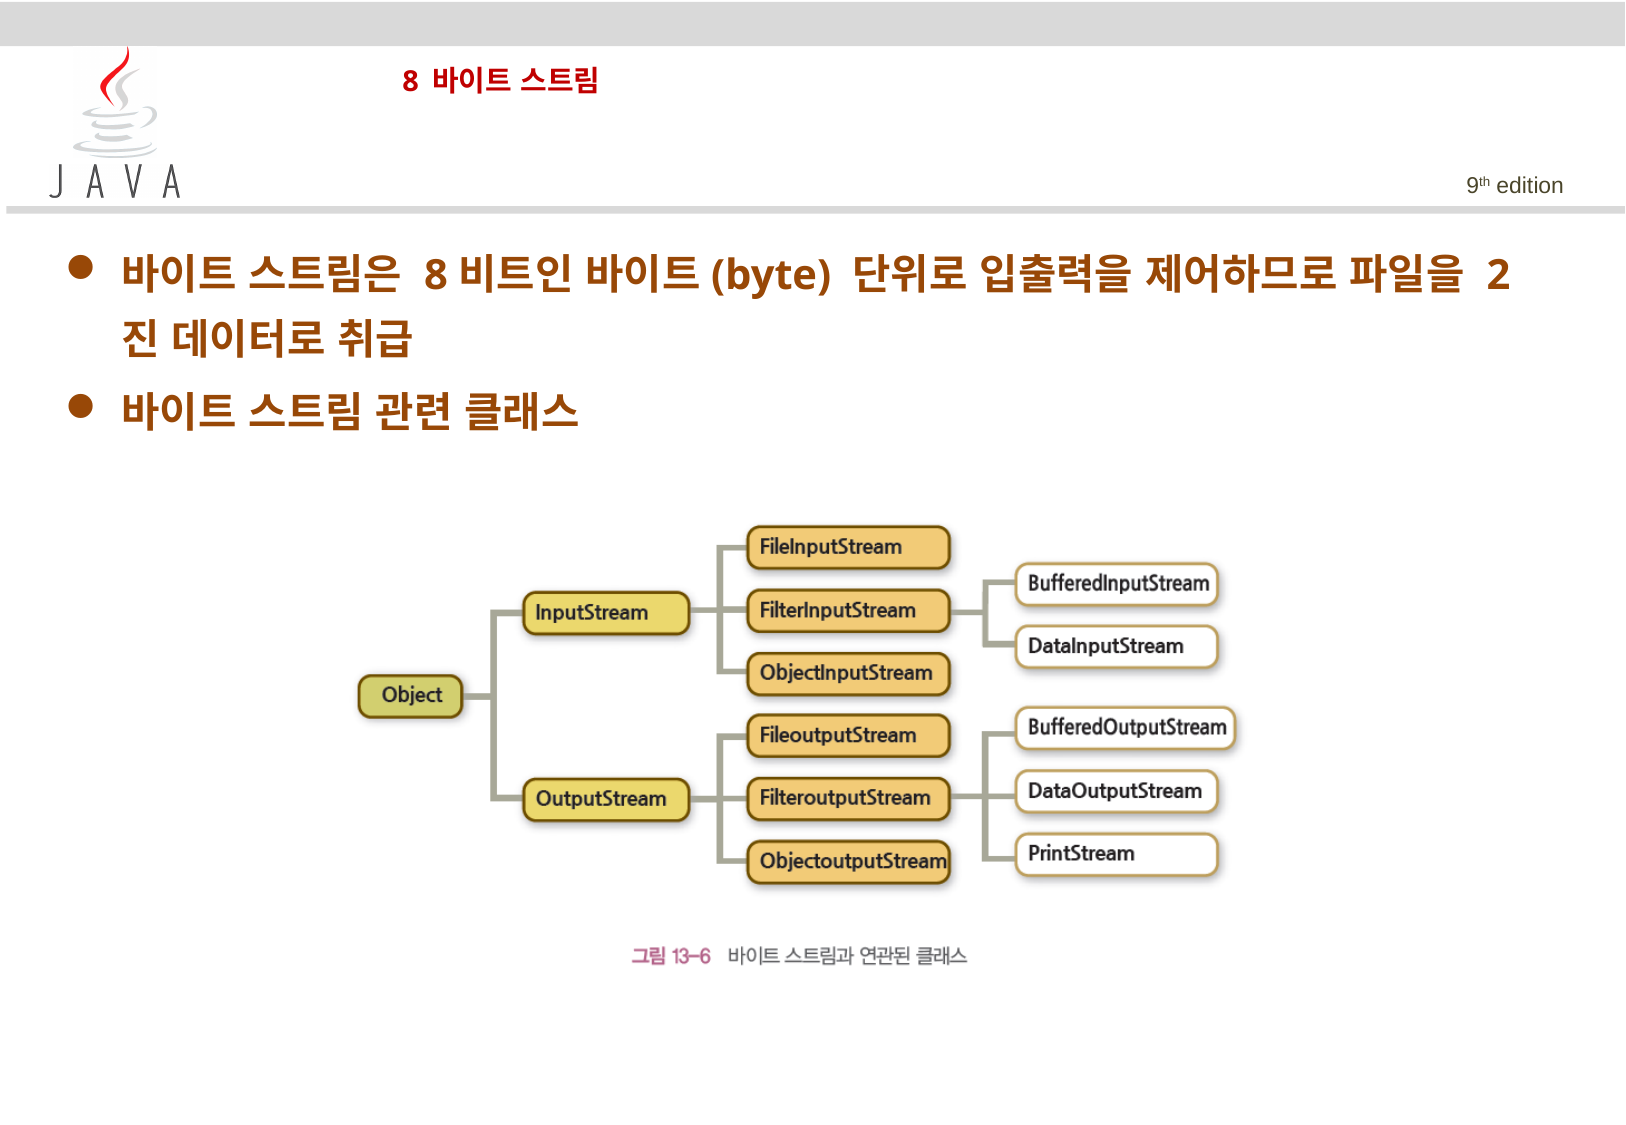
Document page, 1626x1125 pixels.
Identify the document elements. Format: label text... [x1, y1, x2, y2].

picture [312, 487, 1276, 1002]
picture [49, 164, 180, 198]
picture [73, 46, 157, 158]
list 바이트 스트림은 8비트인 바이트(byte) 단위로 입출력을 제어하므로 파일을 2진 데이터로 취급 바이트 스트림 관련 클래스 [48, 223, 1564, 1064]
title 8 바이트 스트림 [387, 54, 1393, 105]
